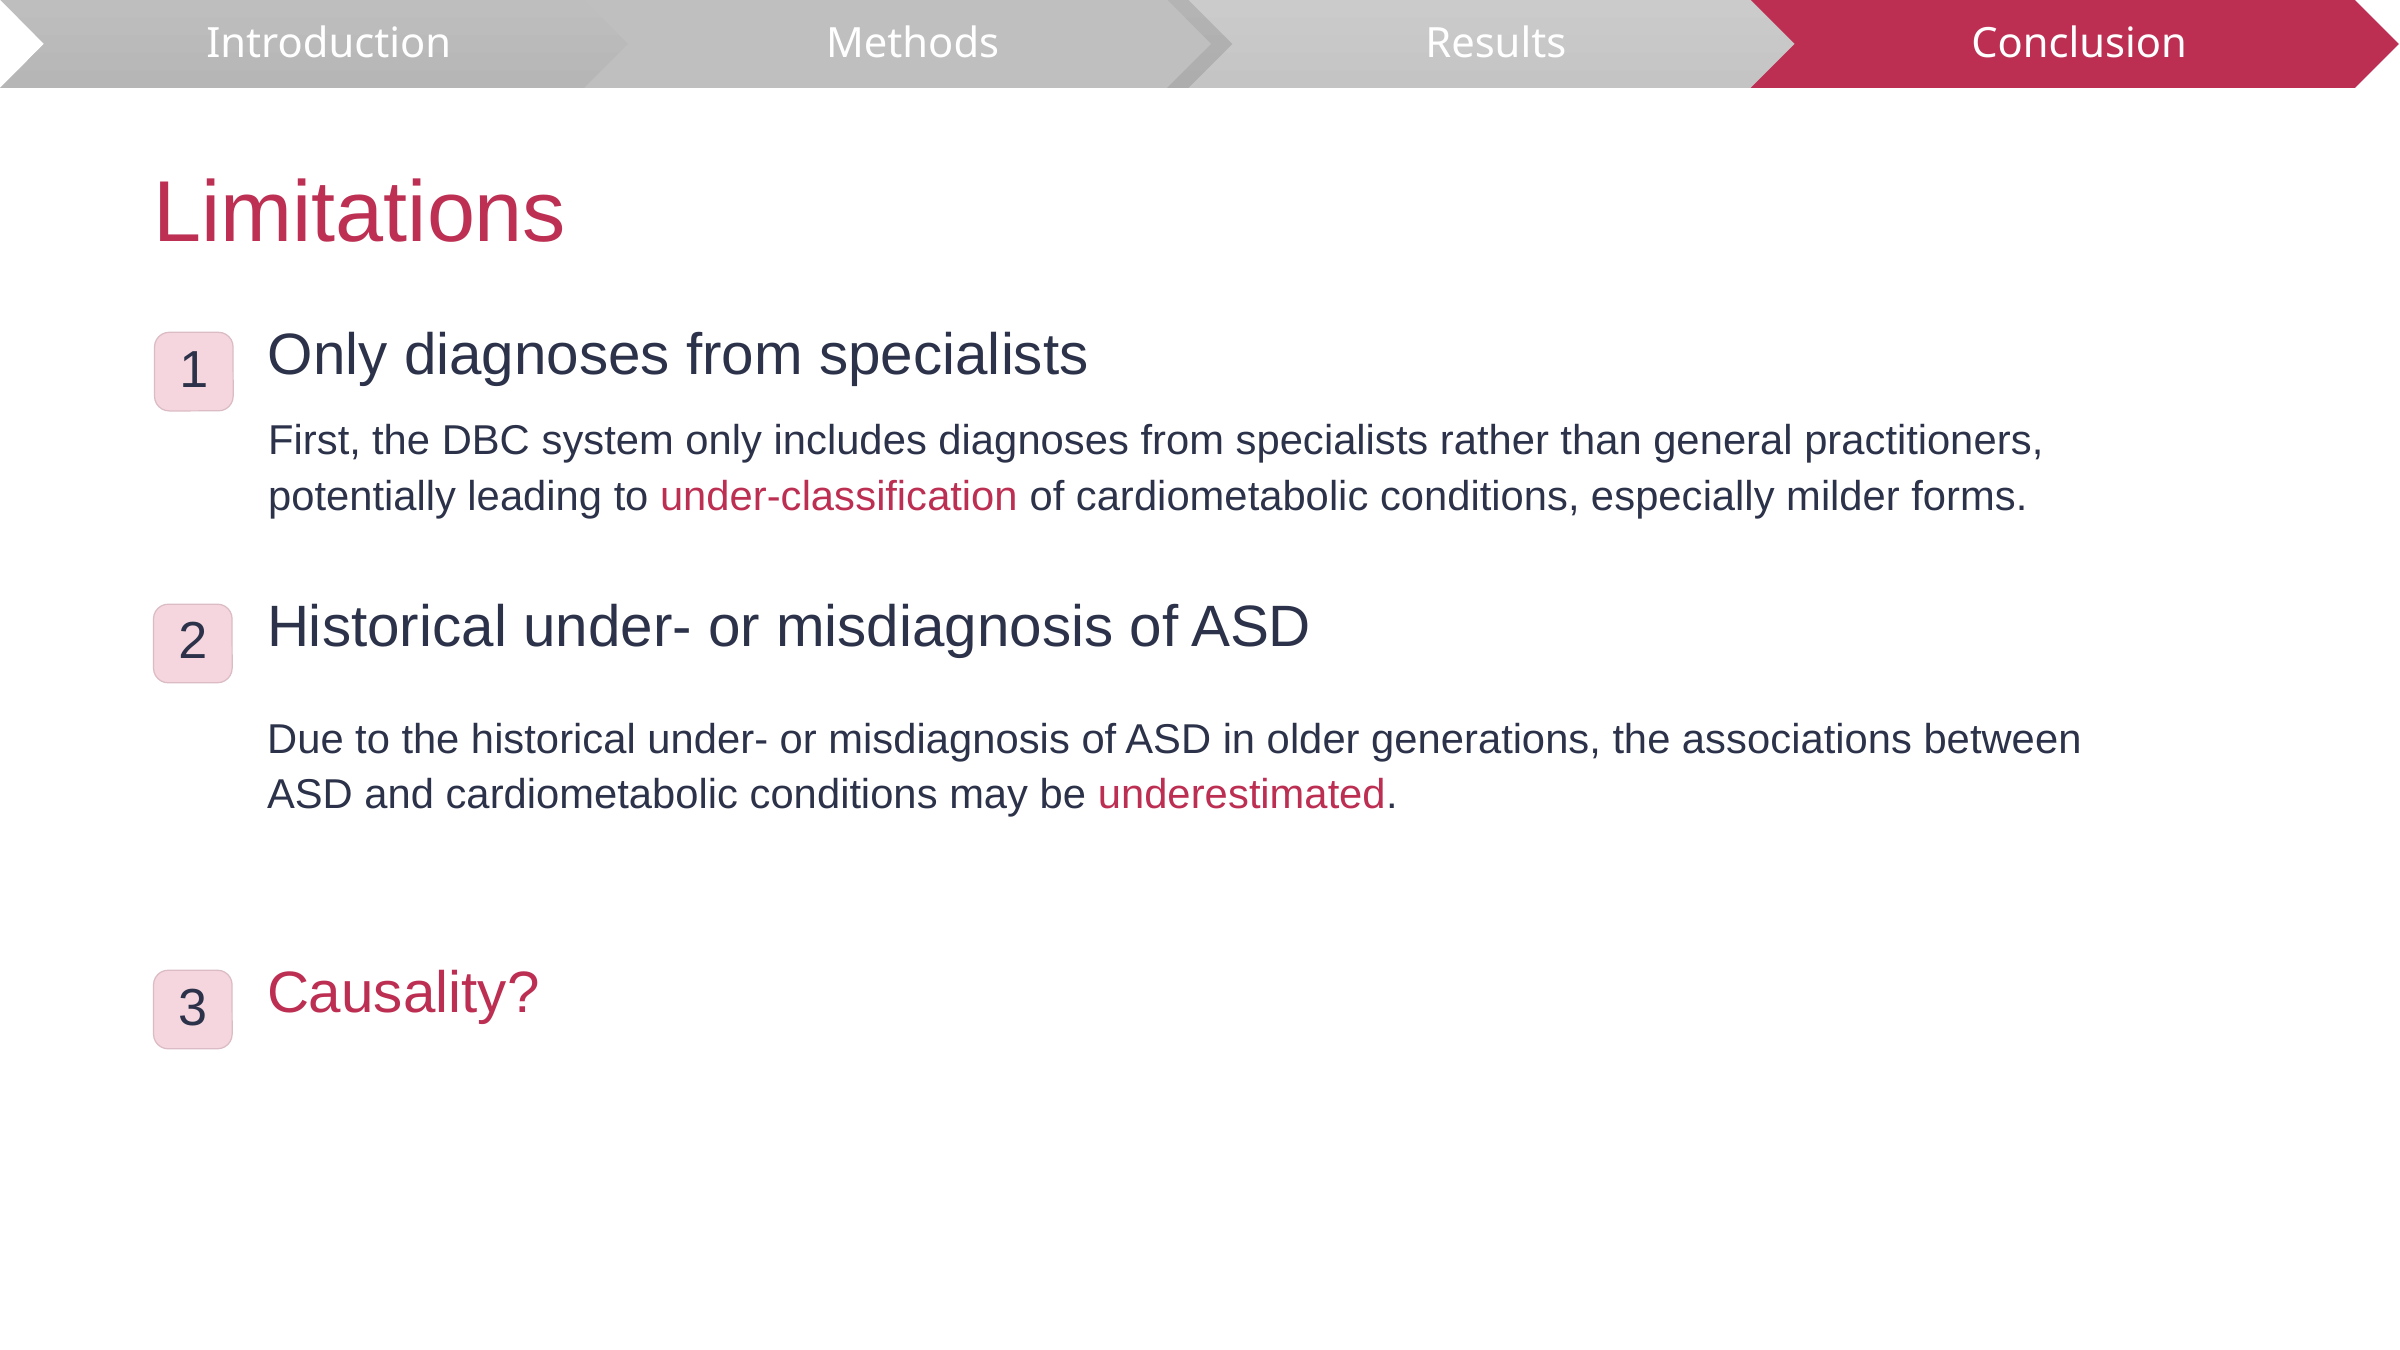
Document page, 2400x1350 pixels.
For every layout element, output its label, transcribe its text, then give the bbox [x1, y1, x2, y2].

text_box Limitations [153, 150, 1027, 260]
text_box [152, 969, 717, 1050]
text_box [152, 603, 2102, 1099]
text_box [154, 331, 2101, 603]
